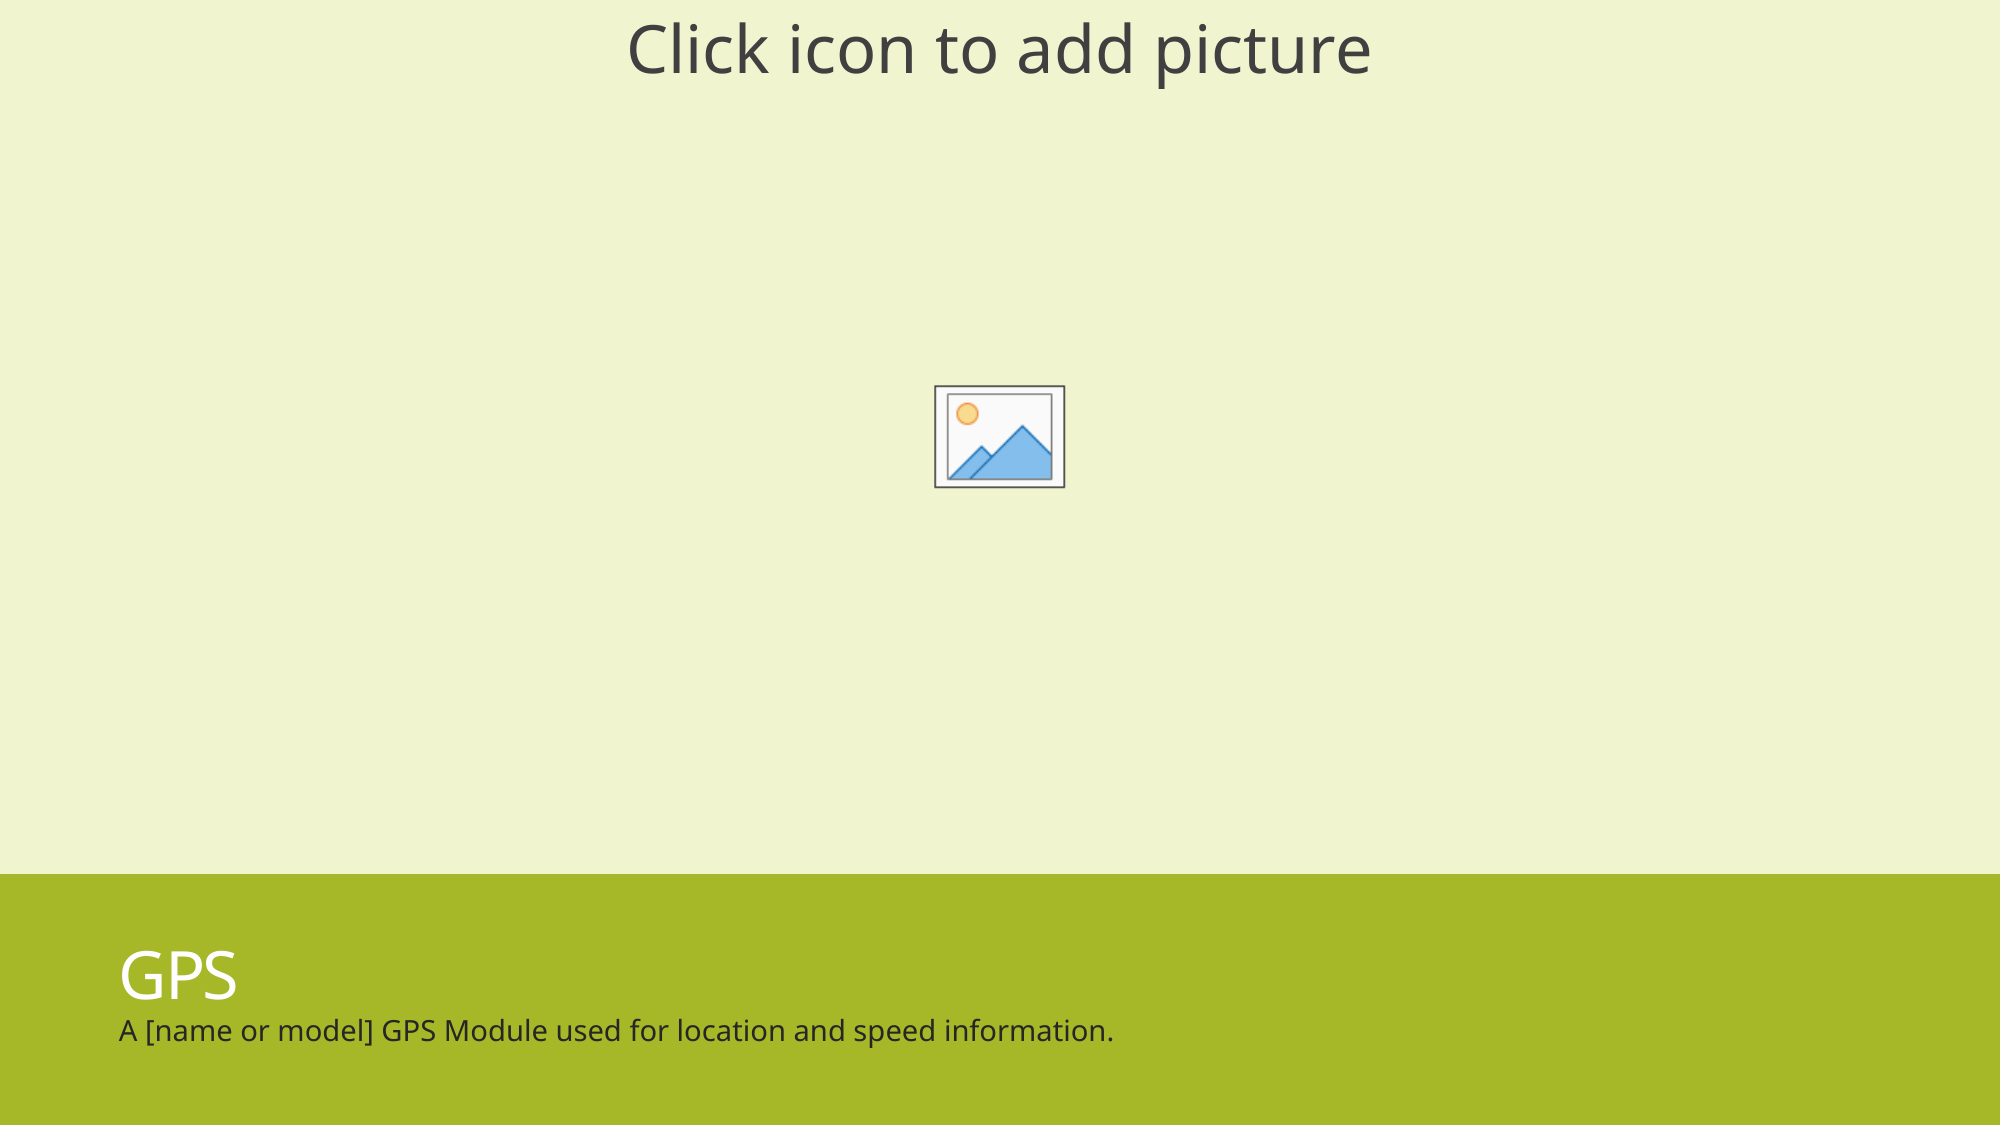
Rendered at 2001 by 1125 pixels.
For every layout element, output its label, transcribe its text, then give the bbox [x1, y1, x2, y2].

title GPS [103, 920, 1873, 1021]
picture [0, 0, 2000, 875]
list A [name or model] GPS Module used for location and speed information. [103, 1008, 1618, 1097]
